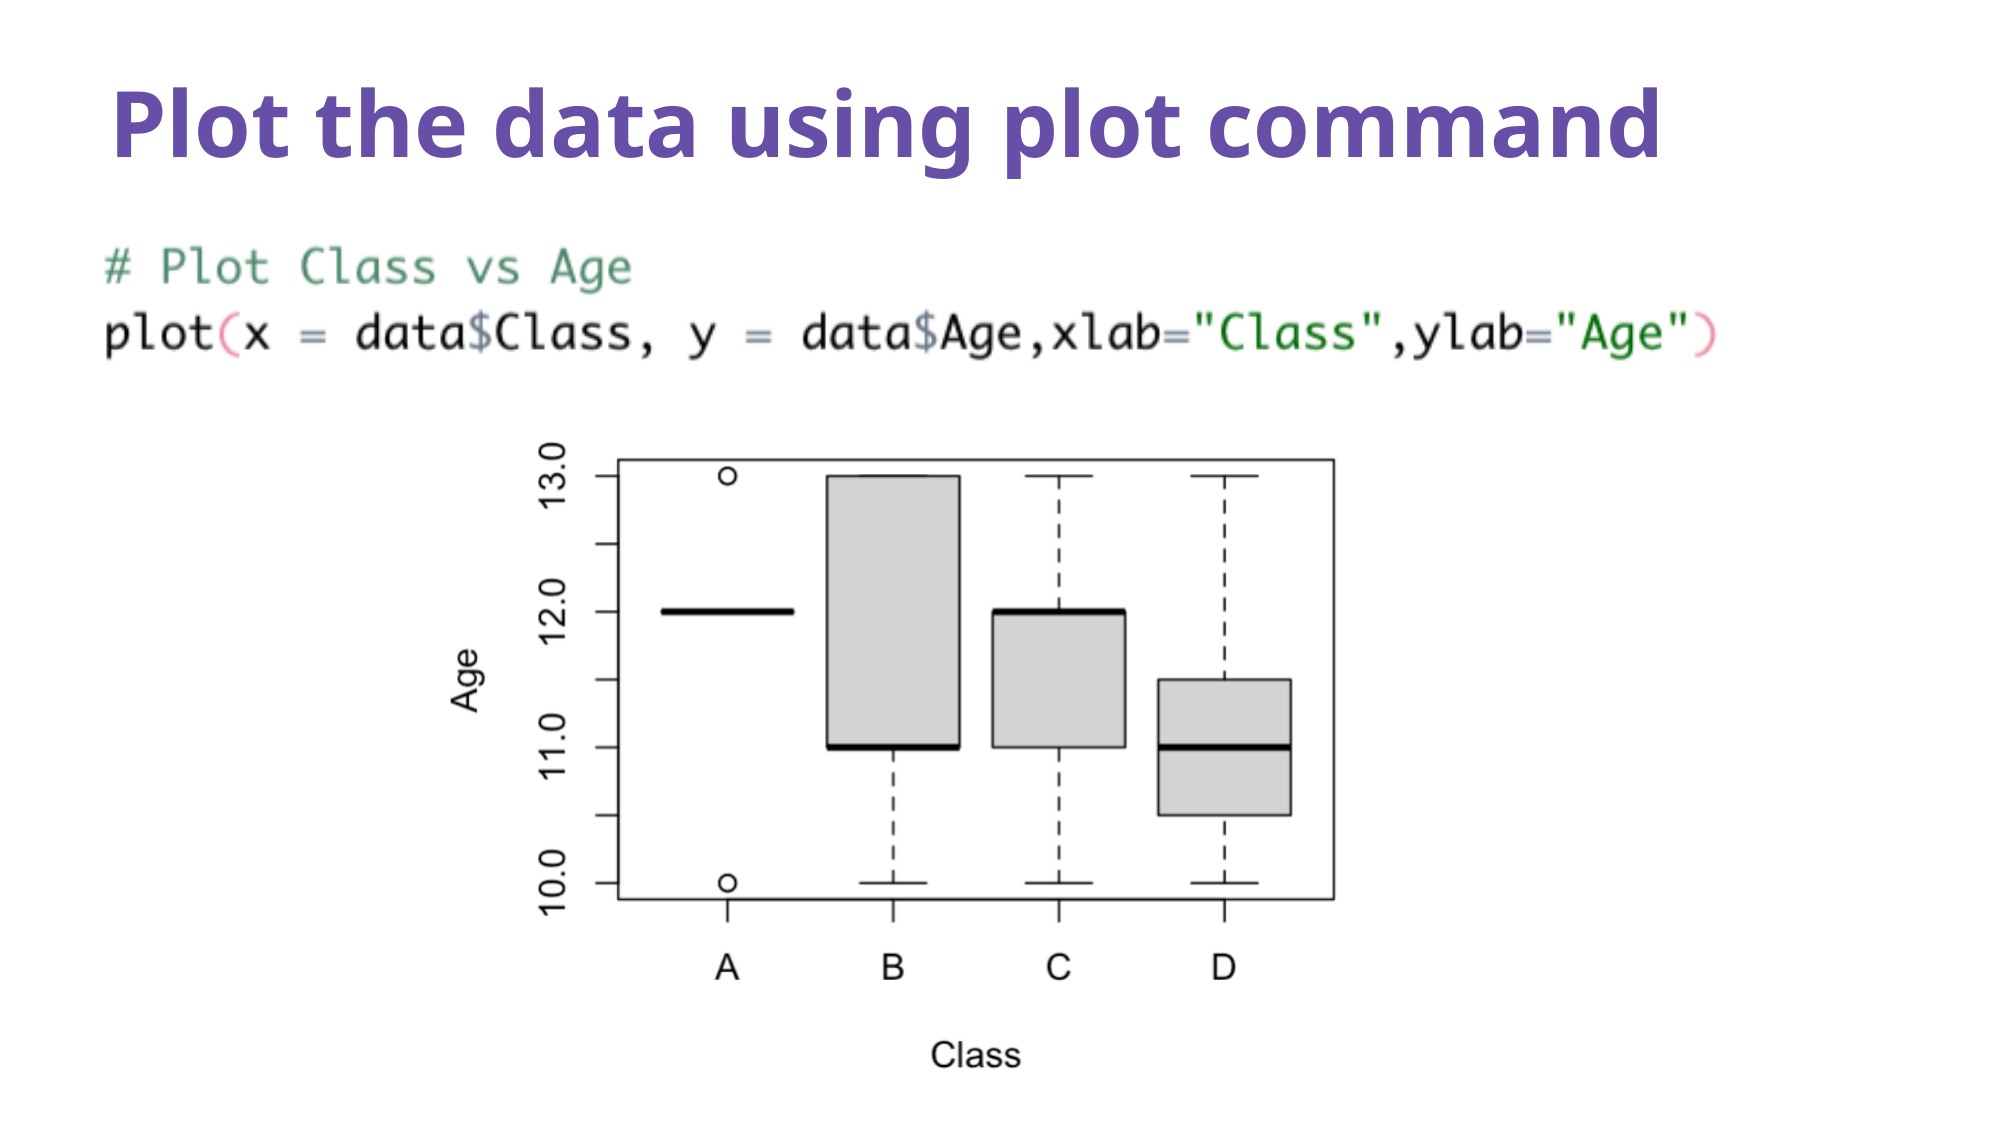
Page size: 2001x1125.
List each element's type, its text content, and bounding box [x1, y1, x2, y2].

picture [94, 236, 1746, 374]
picture [443, 426, 1365, 1079]
title Plot the data using plot command [94, 19, 1820, 237]
